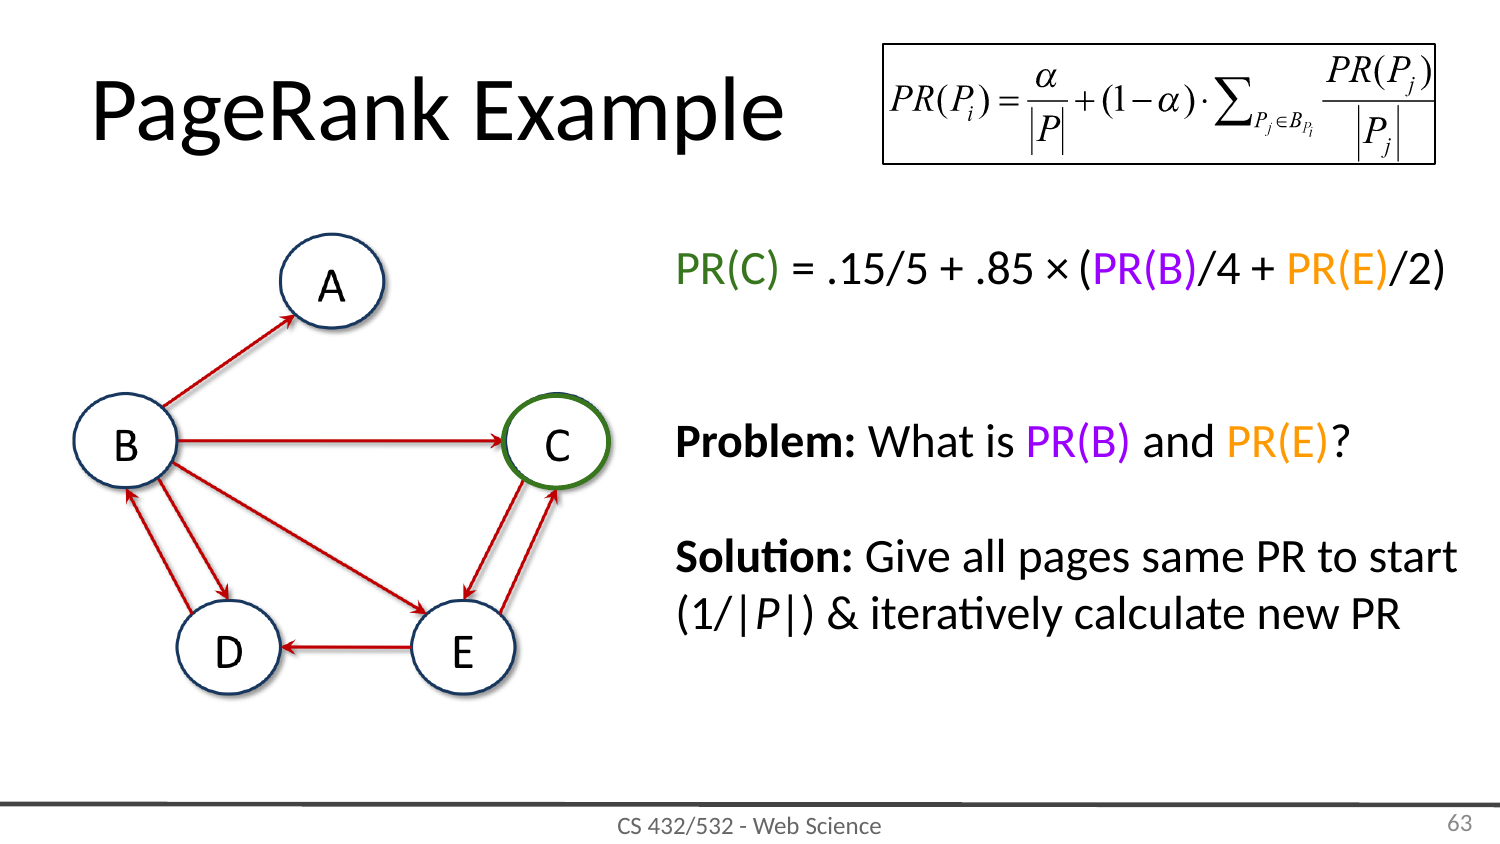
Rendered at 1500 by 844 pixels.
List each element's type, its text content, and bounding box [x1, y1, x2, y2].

picture [883, 44, 1435, 164]
title PageRank Example [75, 33, 1425, 175]
picture [68, 229, 620, 706]
slide_number ‹#› [1137, 798, 1488, 844]
text_box PR(C) = .15/5 + .85 × (PR(B)/4 + PR(E)/2) Problem: What is PR(B) and PR(E)? Solution: Give all pages same PR to start (1/|P|) & iteratively calculate new PR [660, 229, 1482, 671]
